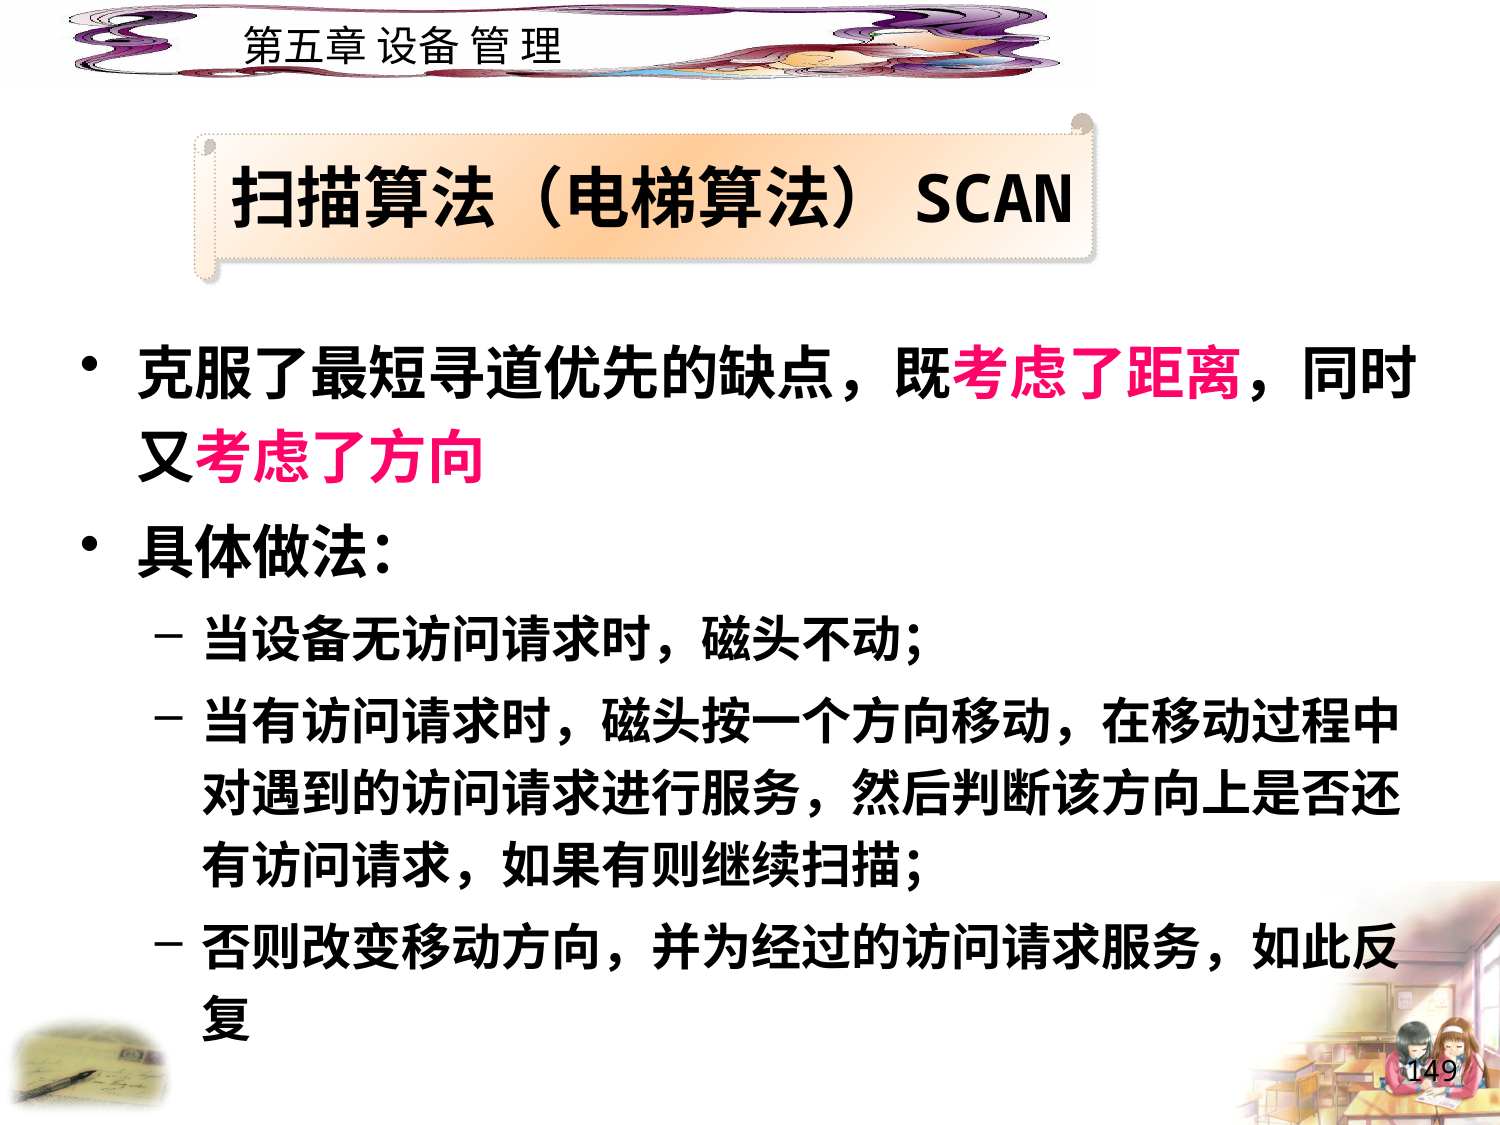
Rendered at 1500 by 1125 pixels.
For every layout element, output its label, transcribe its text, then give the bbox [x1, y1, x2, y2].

list 克服了最短寻道优先的缺点，既考虑了距离，同时又考虑了方向 具体做法： 当设备无访问请求时，磁头不动； 当有访问请求时，磁头按一个方向移动，在移动过程中对遇到的访问请求进行服务，然后判断该方向上是否还有访问请求，如果有则继续扫描； 否则改变移动方向，并为经过的访问请求服务，如此反复 [64, 314, 1447, 1012]
slide_number 149 [1160, 1024, 1474, 1101]
picture [1175, 881, 1500, 1125]
picture [0, 0, 1096, 88]
text_box 扫描算法（电梯算法）SCAN [194, 124, 1093, 279]
picture [0, 1008, 175, 1125]
